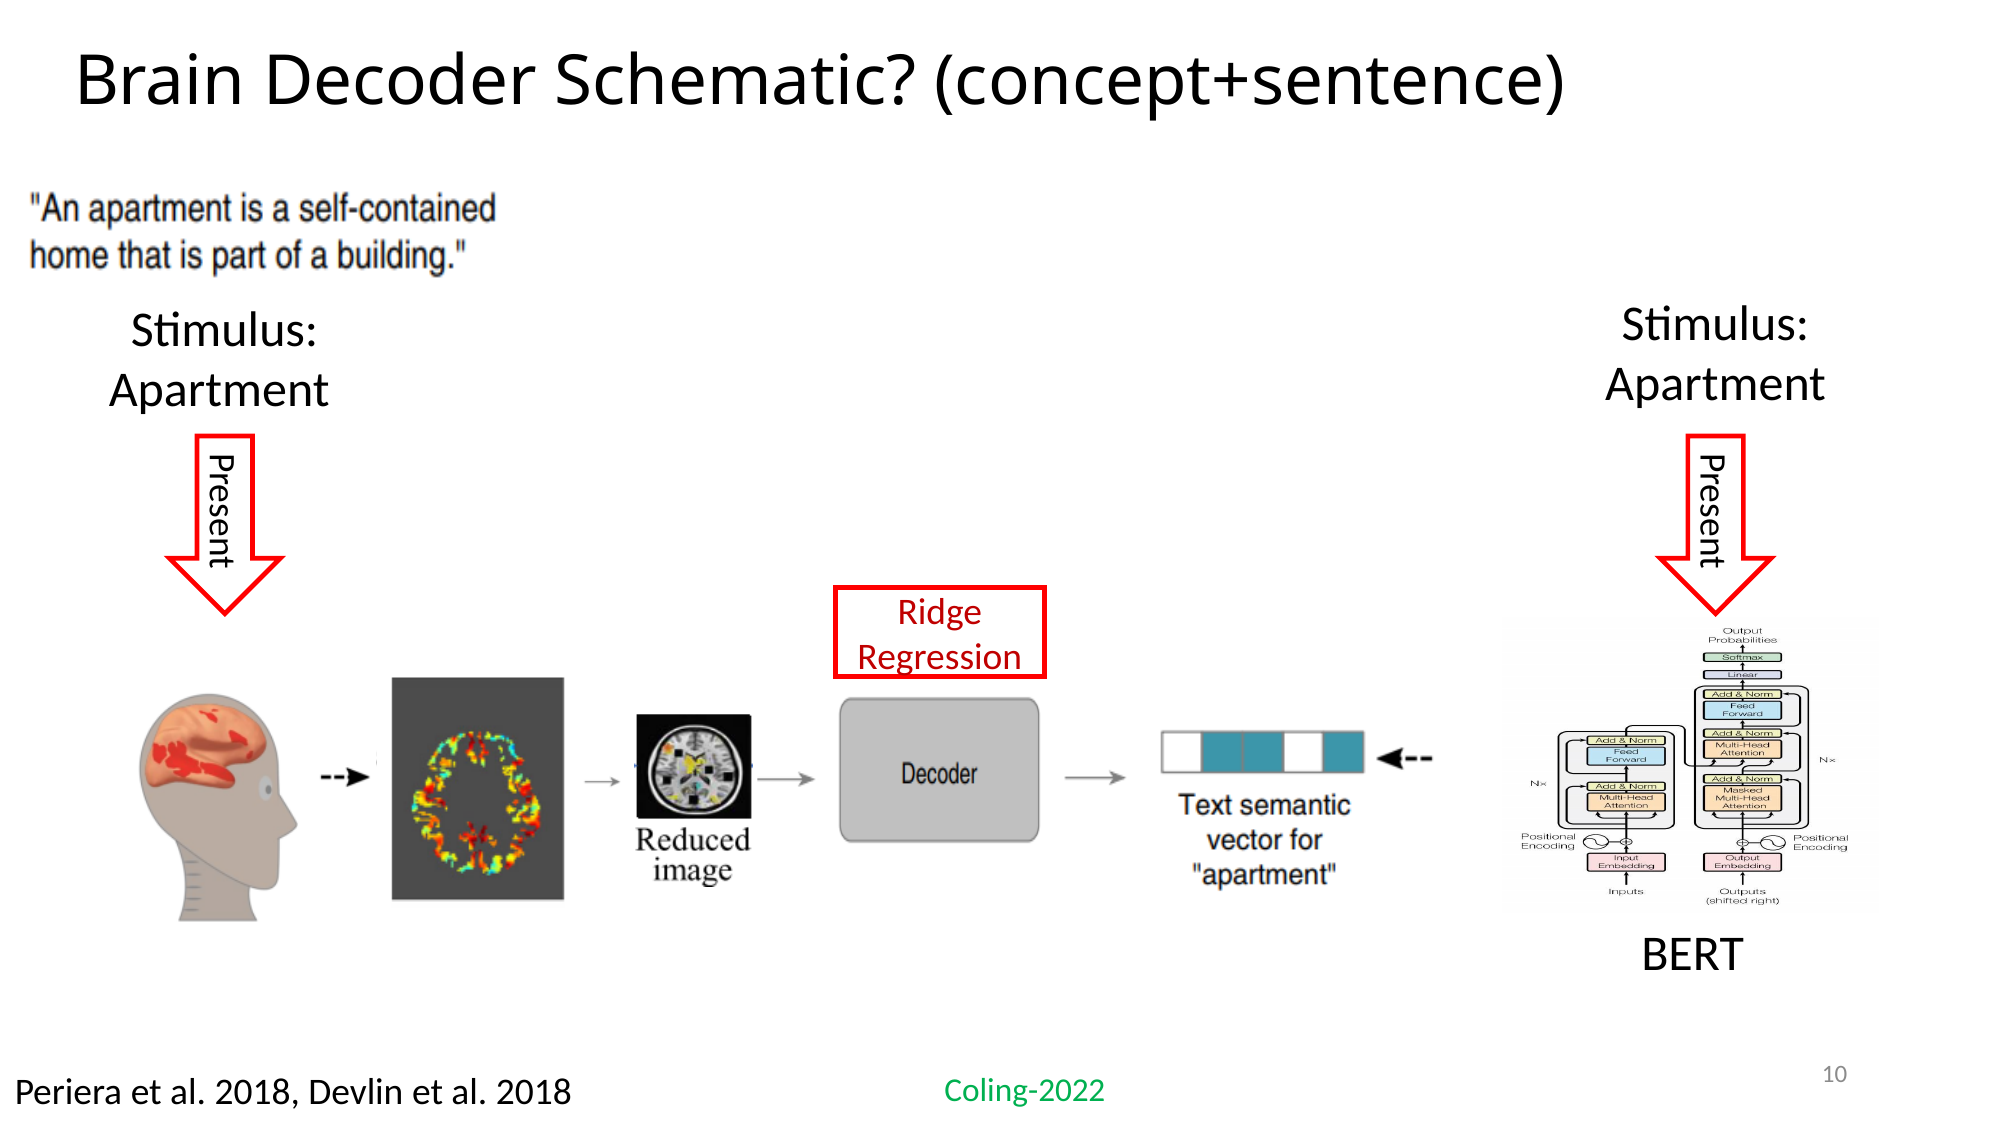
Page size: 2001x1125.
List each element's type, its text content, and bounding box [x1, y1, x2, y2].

title Brain Decoder Schematic? (concept+sentence) [59, 11, 1785, 152]
picture [1502, 617, 1879, 914]
footer Coling-2022 [665, 1058, 1385, 1119]
text_box BERT [1603, 914, 1793, 988]
text_box Ridge Regression [834, 587, 1046, 676]
picture [1138, 475, 1449, 954]
text_box Periera et al. 2018, Devlin et al. 2018 [0, 1060, 683, 1120]
picture [16, 177, 508, 291]
text_box Stimulus: Apartment [1580, 283, 1851, 419]
picture [383, 672, 569, 908]
picture [633, 713, 753, 887]
text_box Present [1657, 434, 1774, 616]
slide_number 10 [1412, 1042, 1863, 1103]
picture [574, 765, 632, 796]
picture [757, 676, 1137, 979]
text_box Present [166, 434, 283, 616]
text_box Stimulus: Apartment [89, 291, 361, 424]
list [87, 683, 377, 948]
